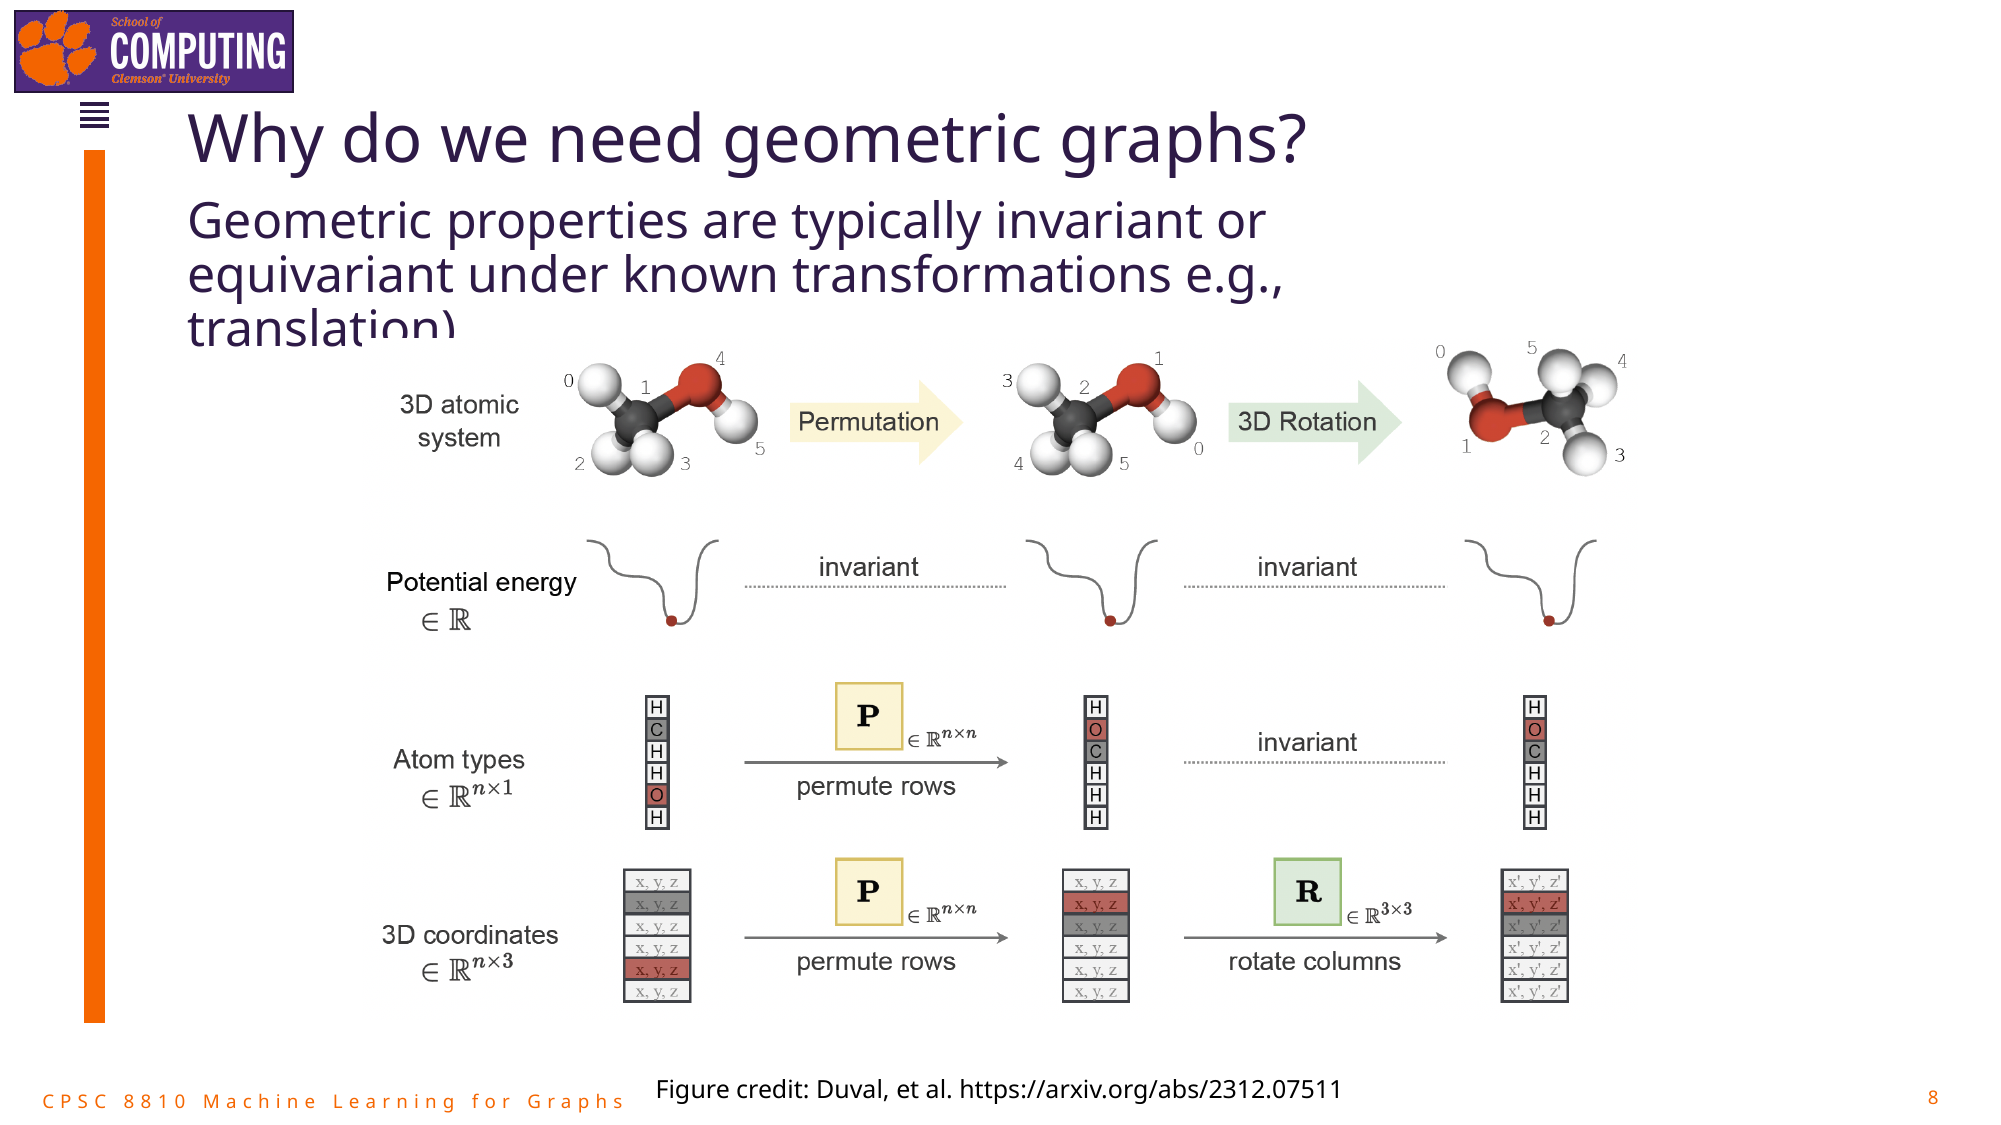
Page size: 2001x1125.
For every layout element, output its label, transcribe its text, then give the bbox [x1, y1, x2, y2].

list Geometric properties are typically invariant or equivariant under known transformations e.g., translation) [187, 195, 1426, 426]
picture [362, 338, 1638, 1020]
title Why do we need geometric graphs? [187, 104, 1913, 178]
text_box Figure credit: Duval, et al. https://arxiv.org/abs/2312.07511 [625, 1065, 1375, 1111]
picture [18, 10, 285, 86]
